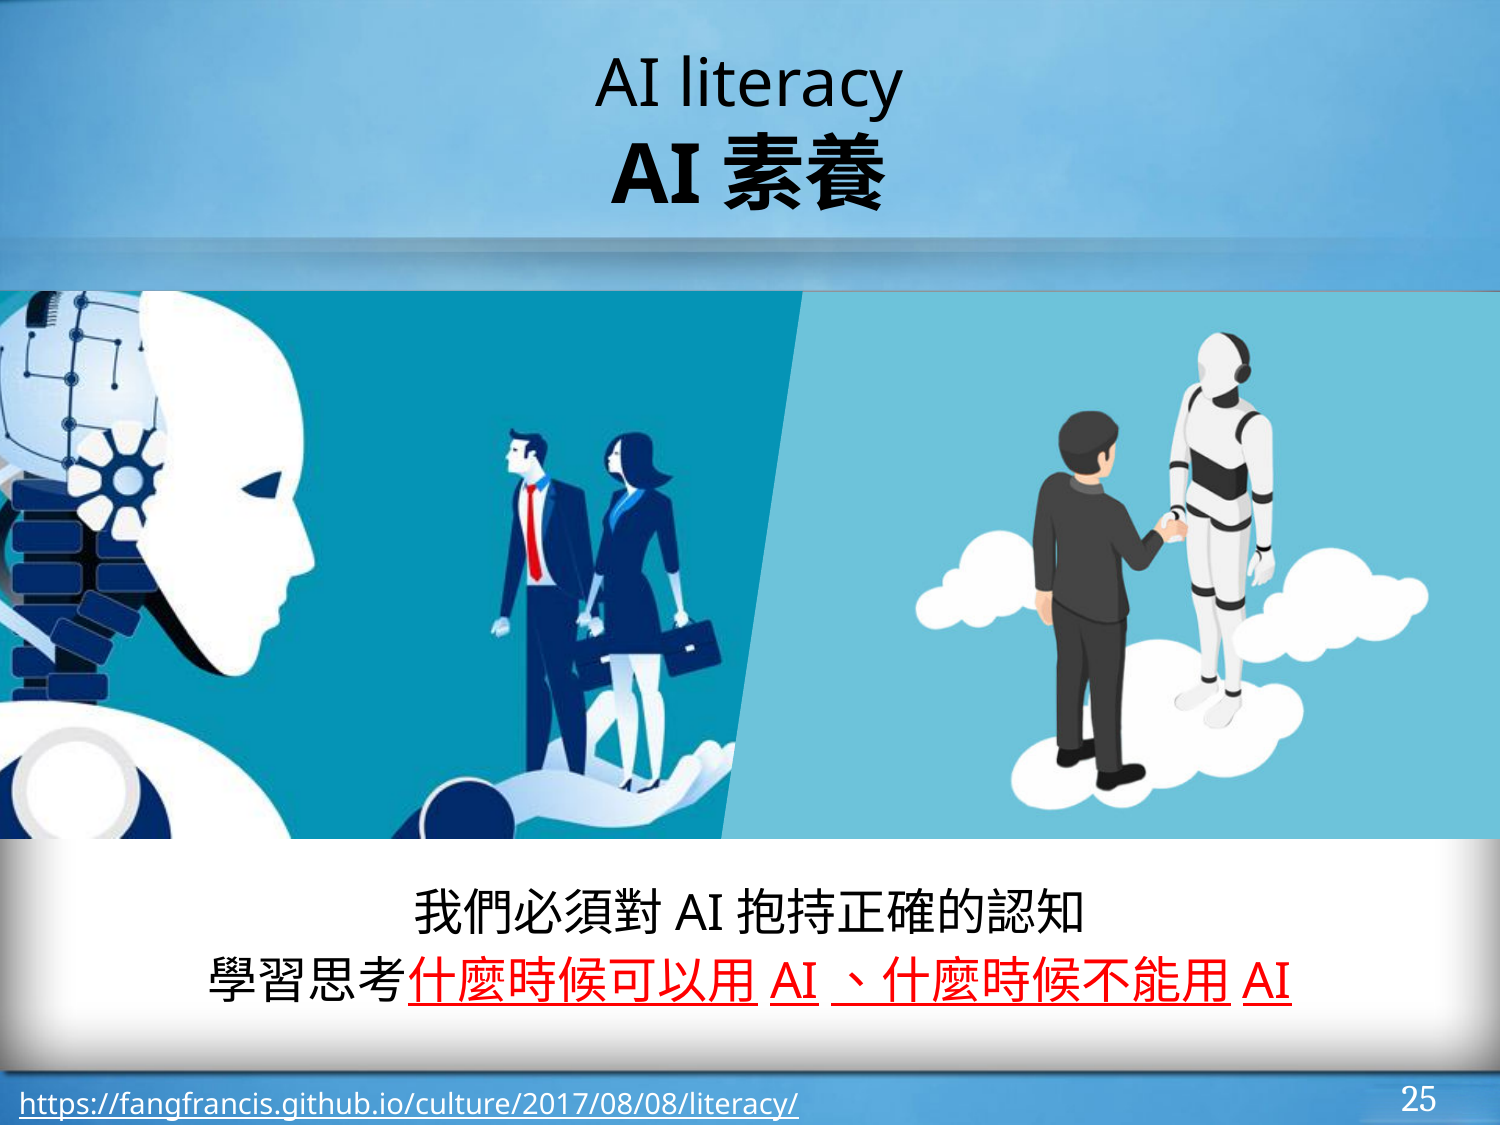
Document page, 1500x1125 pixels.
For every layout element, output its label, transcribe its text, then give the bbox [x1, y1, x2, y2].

list 我們必須對AI抱持正確的認知 學習思考什麼時候可以用AI、什麼時候不能用AI [78, 850, 1422, 1025]
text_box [0, 291, 1500, 840]
title AI literacy AI素養 [78, 27, 1422, 232]
subtitle https://fangfrancis.github.io/culture/2017/08/08/literacy/ [3, 1080, 1348, 1125]
picture [0, 0, 1500, 291]
picture [0, 840, 1500, 1125]
slide_number ‹#› [1350, 1074, 1488, 1118]
